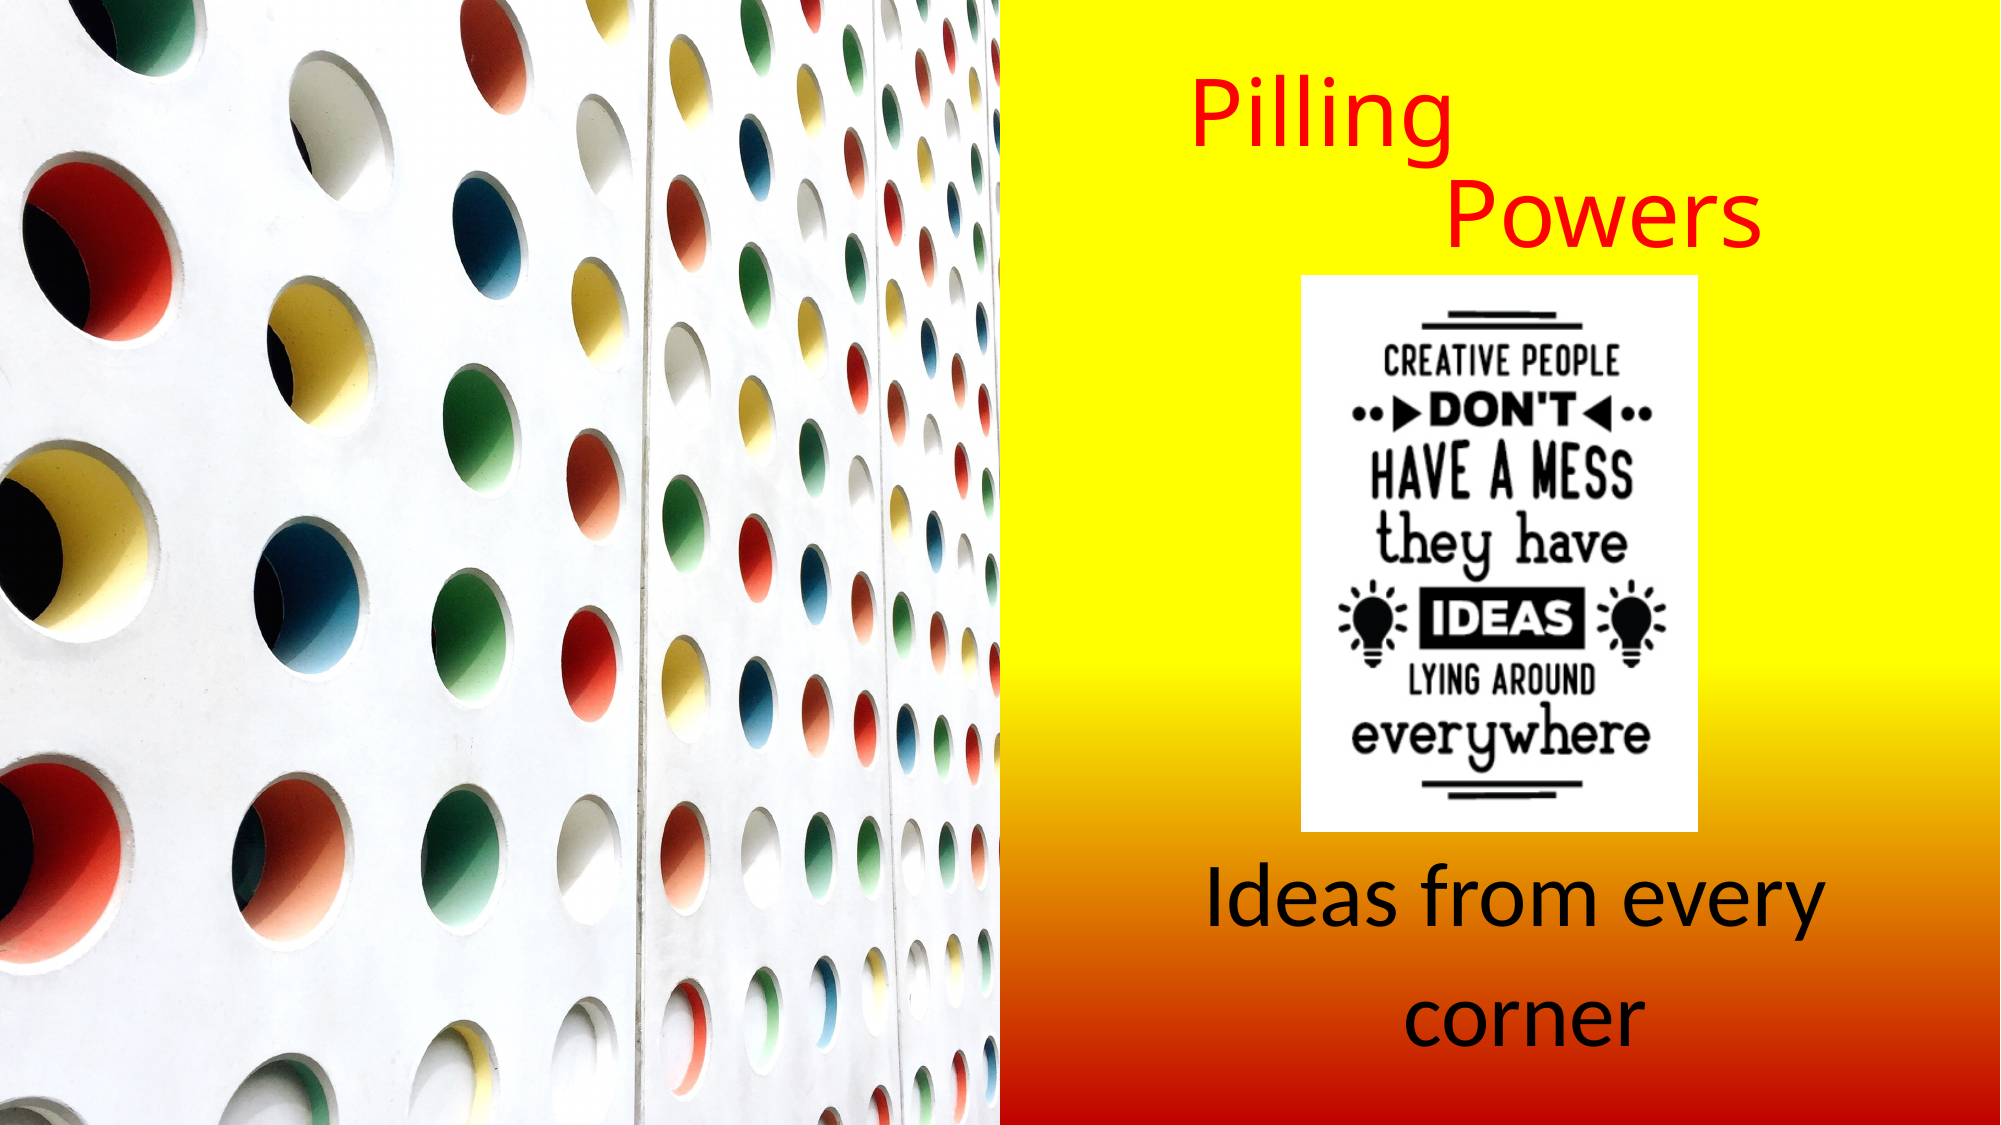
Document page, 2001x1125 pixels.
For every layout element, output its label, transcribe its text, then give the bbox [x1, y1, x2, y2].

title Pilling Powers [1160, 28, 1803, 276]
picture [1301, 275, 1698, 832]
picture [0, 0, 1000, 1125]
subtitle Ideas from every corner [1051, 840, 2000, 1073]
